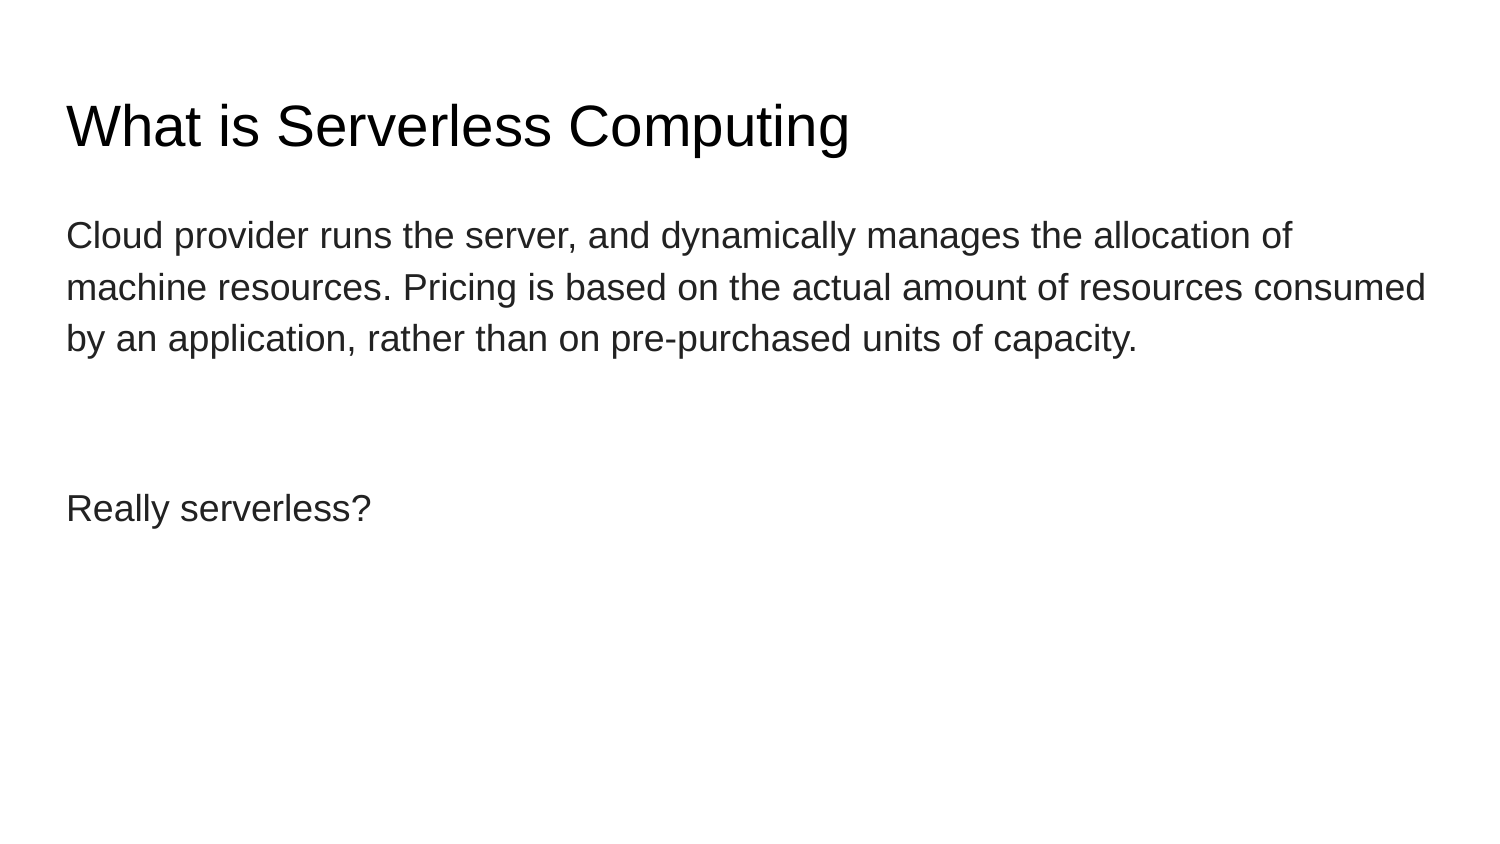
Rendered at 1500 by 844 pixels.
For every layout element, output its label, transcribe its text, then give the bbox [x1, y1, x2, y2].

title What is Serverless Computing [51, 72, 1449, 167]
list Cloud provider runs the server, and dynamically manages the allocation of machine resources. Pricing is based on the actual amount of resources consumed by an application, rather than on pre-purchased units of capacity. Really serverless? [51, 189, 1449, 750]
